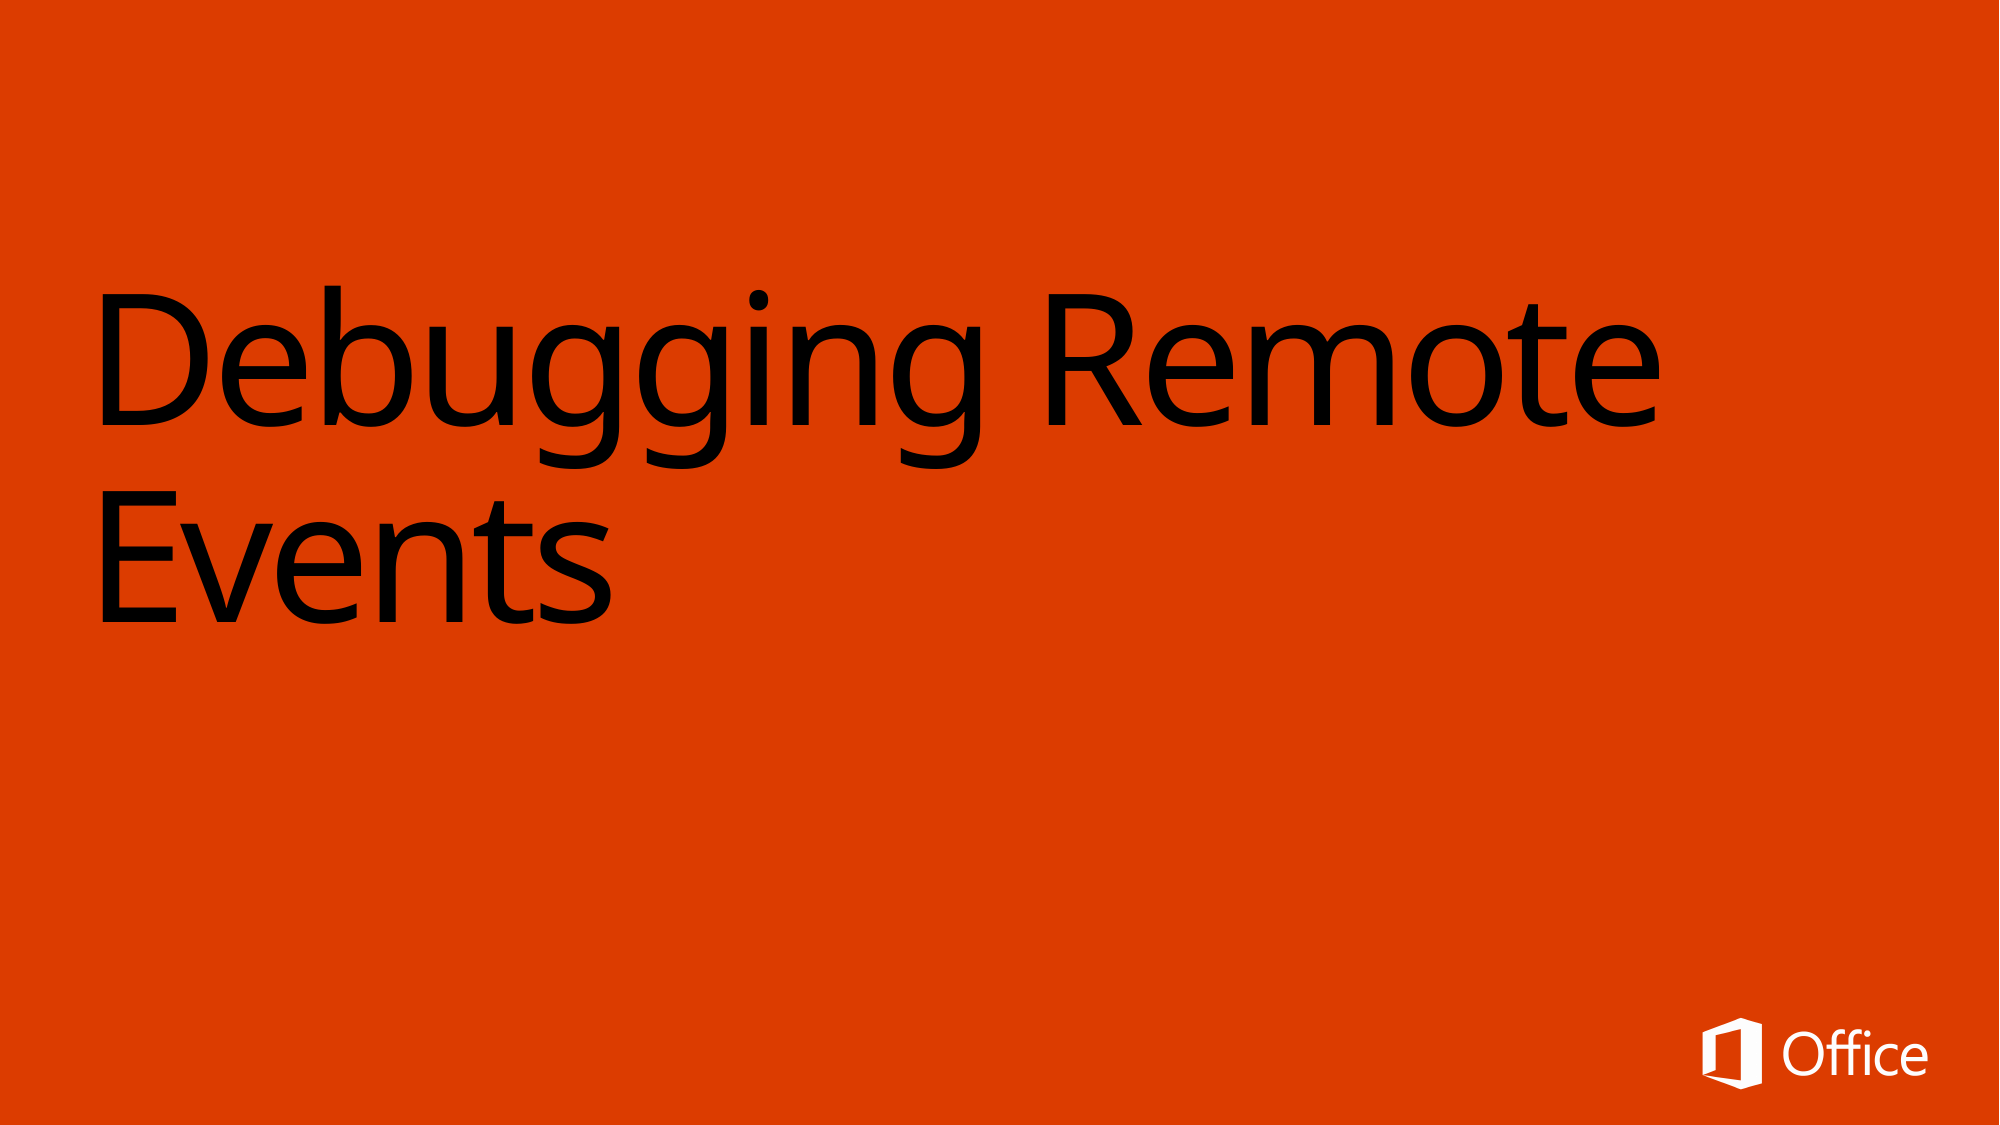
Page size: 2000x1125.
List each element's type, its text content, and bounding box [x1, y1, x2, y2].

title Debugging Remote Events [85, 462, 1914, 663]
picture [1672, 986, 1958, 1121]
